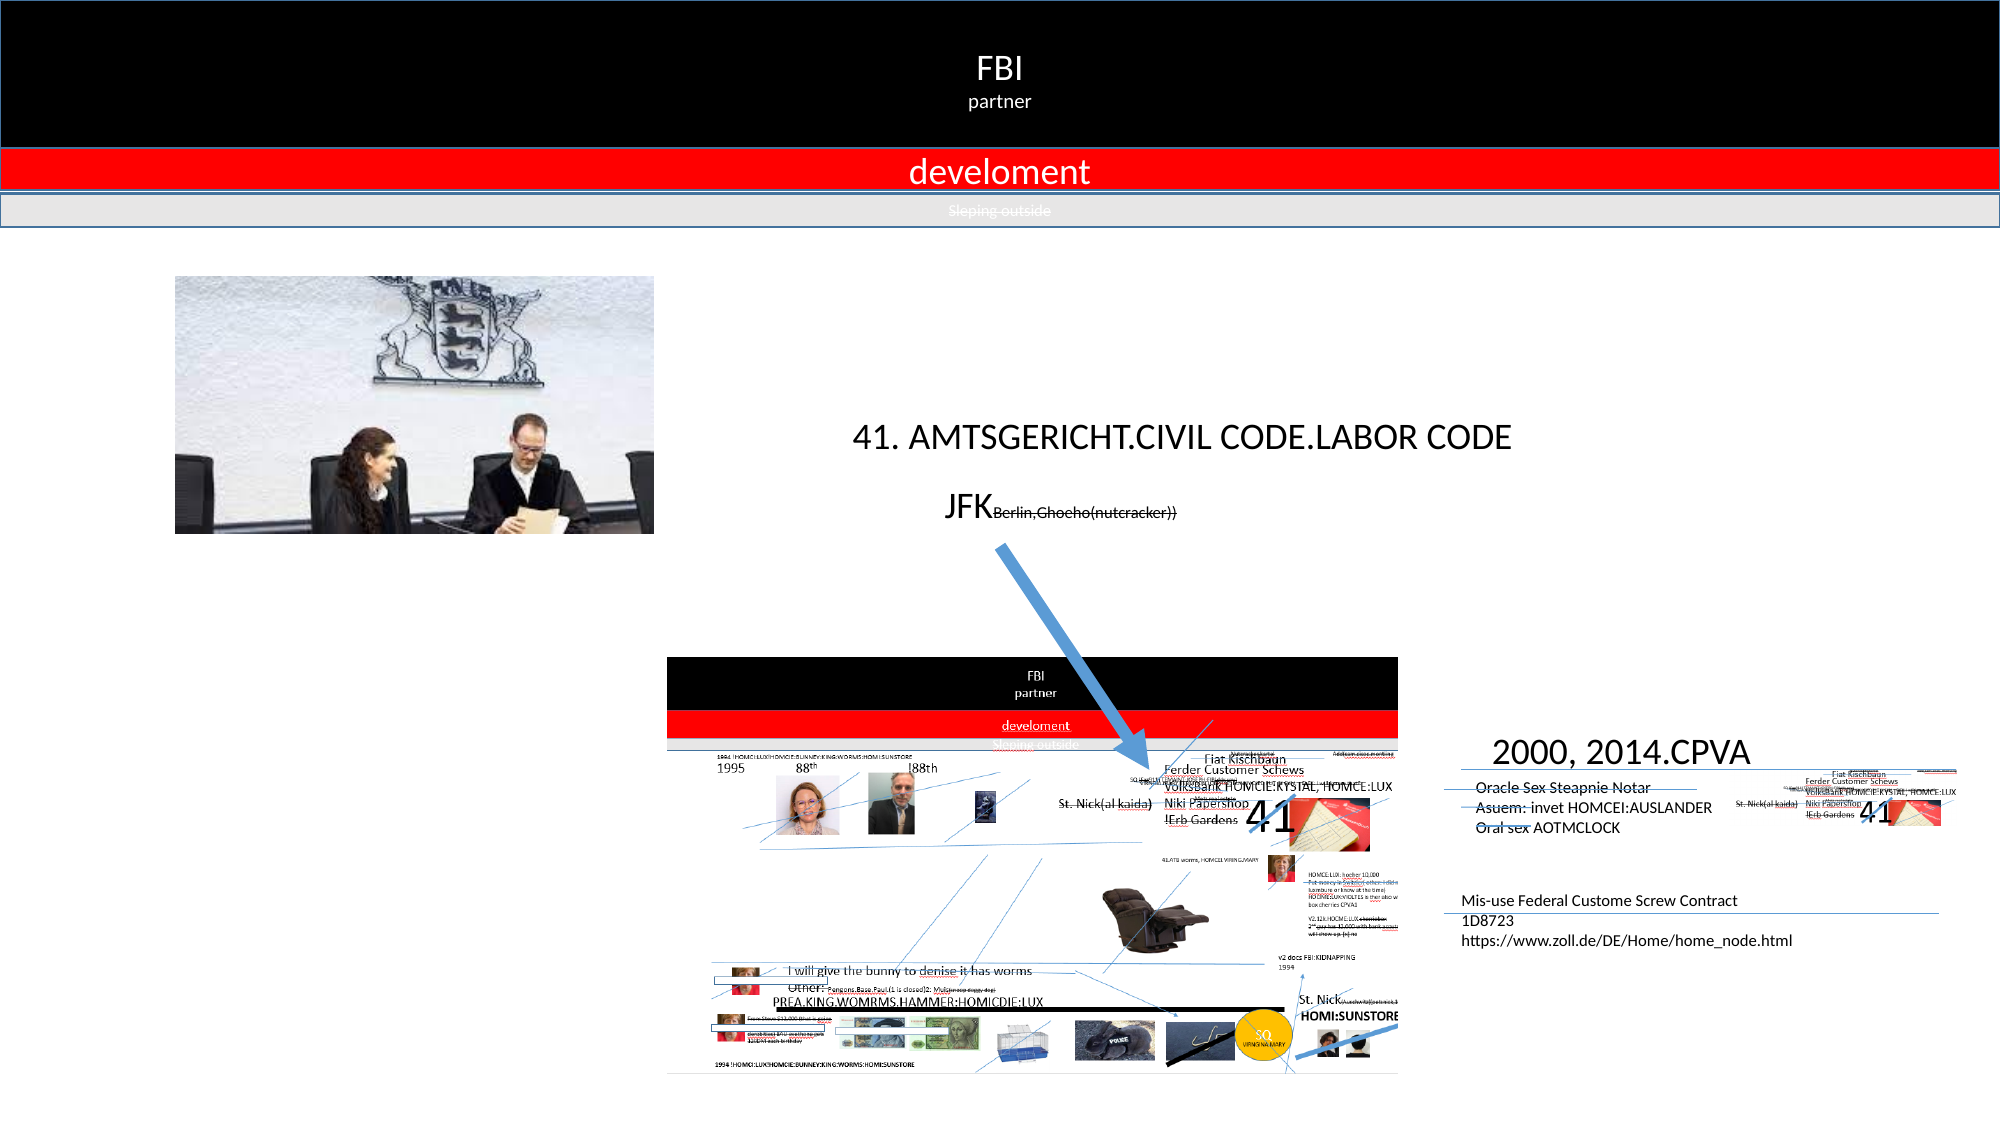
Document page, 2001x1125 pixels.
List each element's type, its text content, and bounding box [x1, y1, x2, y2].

text_box 41. AMTSGERICHT.CIVIL CODE.LABOR CODE [837, 404, 1528, 465]
picture [1729, 770, 1957, 826]
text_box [999, 546, 1150, 770]
text_box Sleping outside [0, 192, 2000, 228]
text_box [1149, 719, 1214, 790]
picture [667, 657, 1398, 1074]
text_box 2000, 2014.CPVA [1477, 719, 1766, 769]
text_box 2000, 2014.CPVA [1477, 770, 1729, 780]
text_box develoment [0, 147, 2000, 191]
picture [175, 275, 654, 534]
text_box FBI partner [0, 0, 2000, 147]
text_box JFKBerlin,Ghoeho(nutcracker)) [929, 473, 1193, 533]
text_box Mis-use Federal Custome Screw Contract 1D8723 https://www.zoll.de/DE/Home/home_node.html [1446, 914, 1809, 958]
text_box Oracle Sex Steapnie Notar Asuem: invet HOMCEI:AUSLANDER Oral sex AOTMCLOCK [1461, 770, 1730, 845]
text_box Mis-use Federal Custome Screw Contract 1D8723 https://www.zoll.de/DE/Home/home_node.html [1446, 882, 1809, 913]
